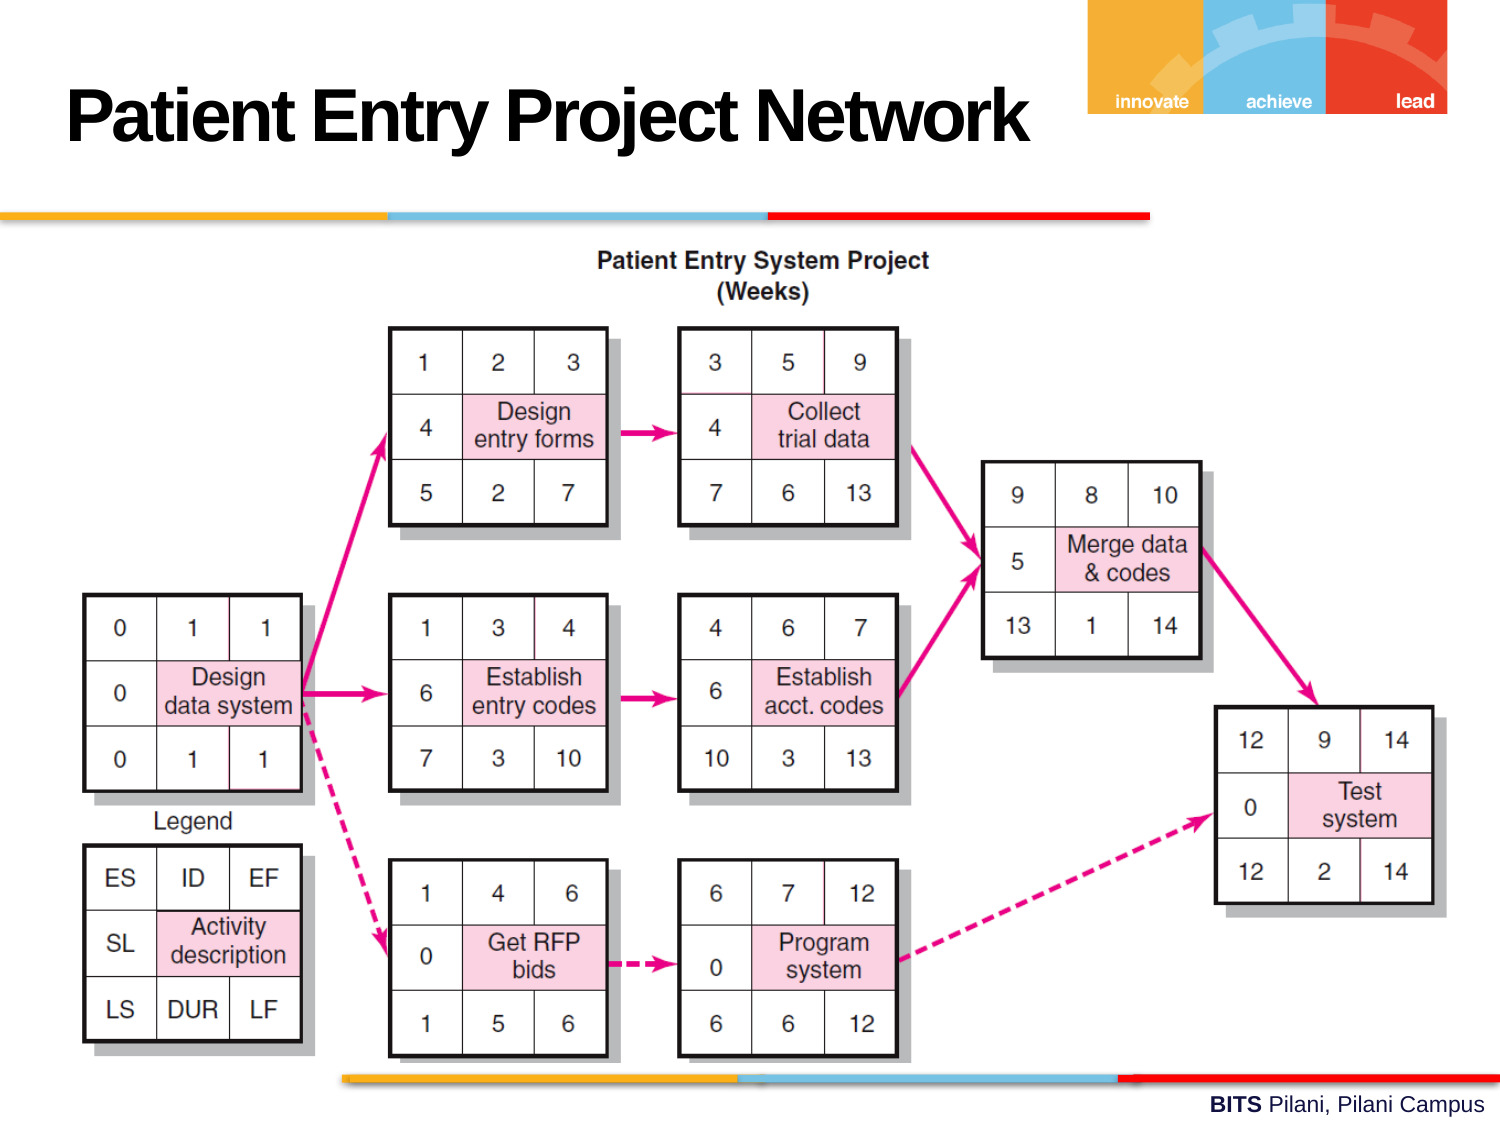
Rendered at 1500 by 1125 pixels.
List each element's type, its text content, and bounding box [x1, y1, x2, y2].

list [80, 244, 1451, 1063]
picture [1087, 0, 1448, 114]
list Patient Entry Project Network [50, 24, 1088, 213]
